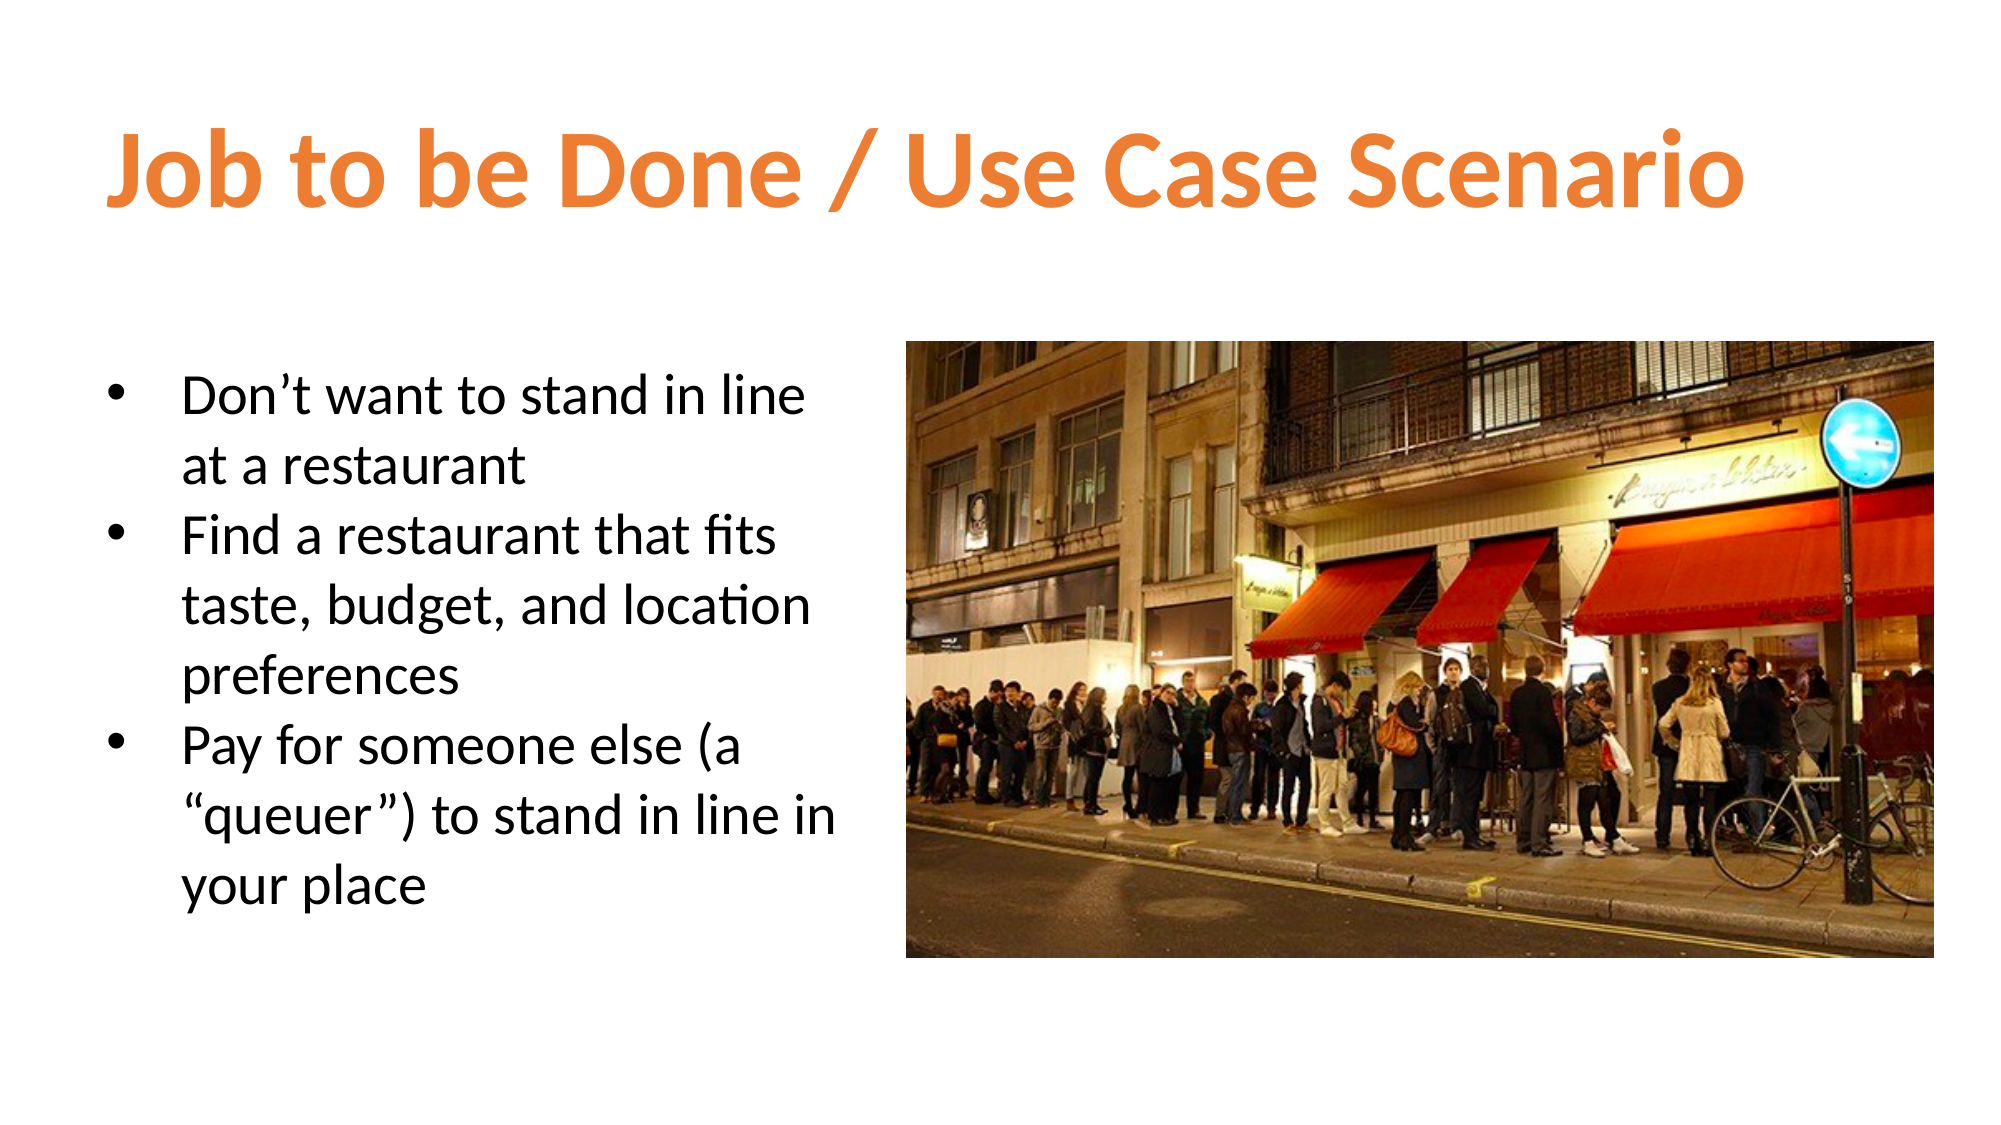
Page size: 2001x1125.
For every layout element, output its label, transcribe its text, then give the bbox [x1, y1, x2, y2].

text_box Job to be Done / Use Case Scenario [91, 87, 2000, 238]
picture [906, 341, 1934, 958]
text_box Don’t want to stand in line at a restaurant Find a restaurant that fits taste, budget, and location preferences Pay for someone else (a “queuer”) to stand in line in your place [91, 348, 871, 924]
